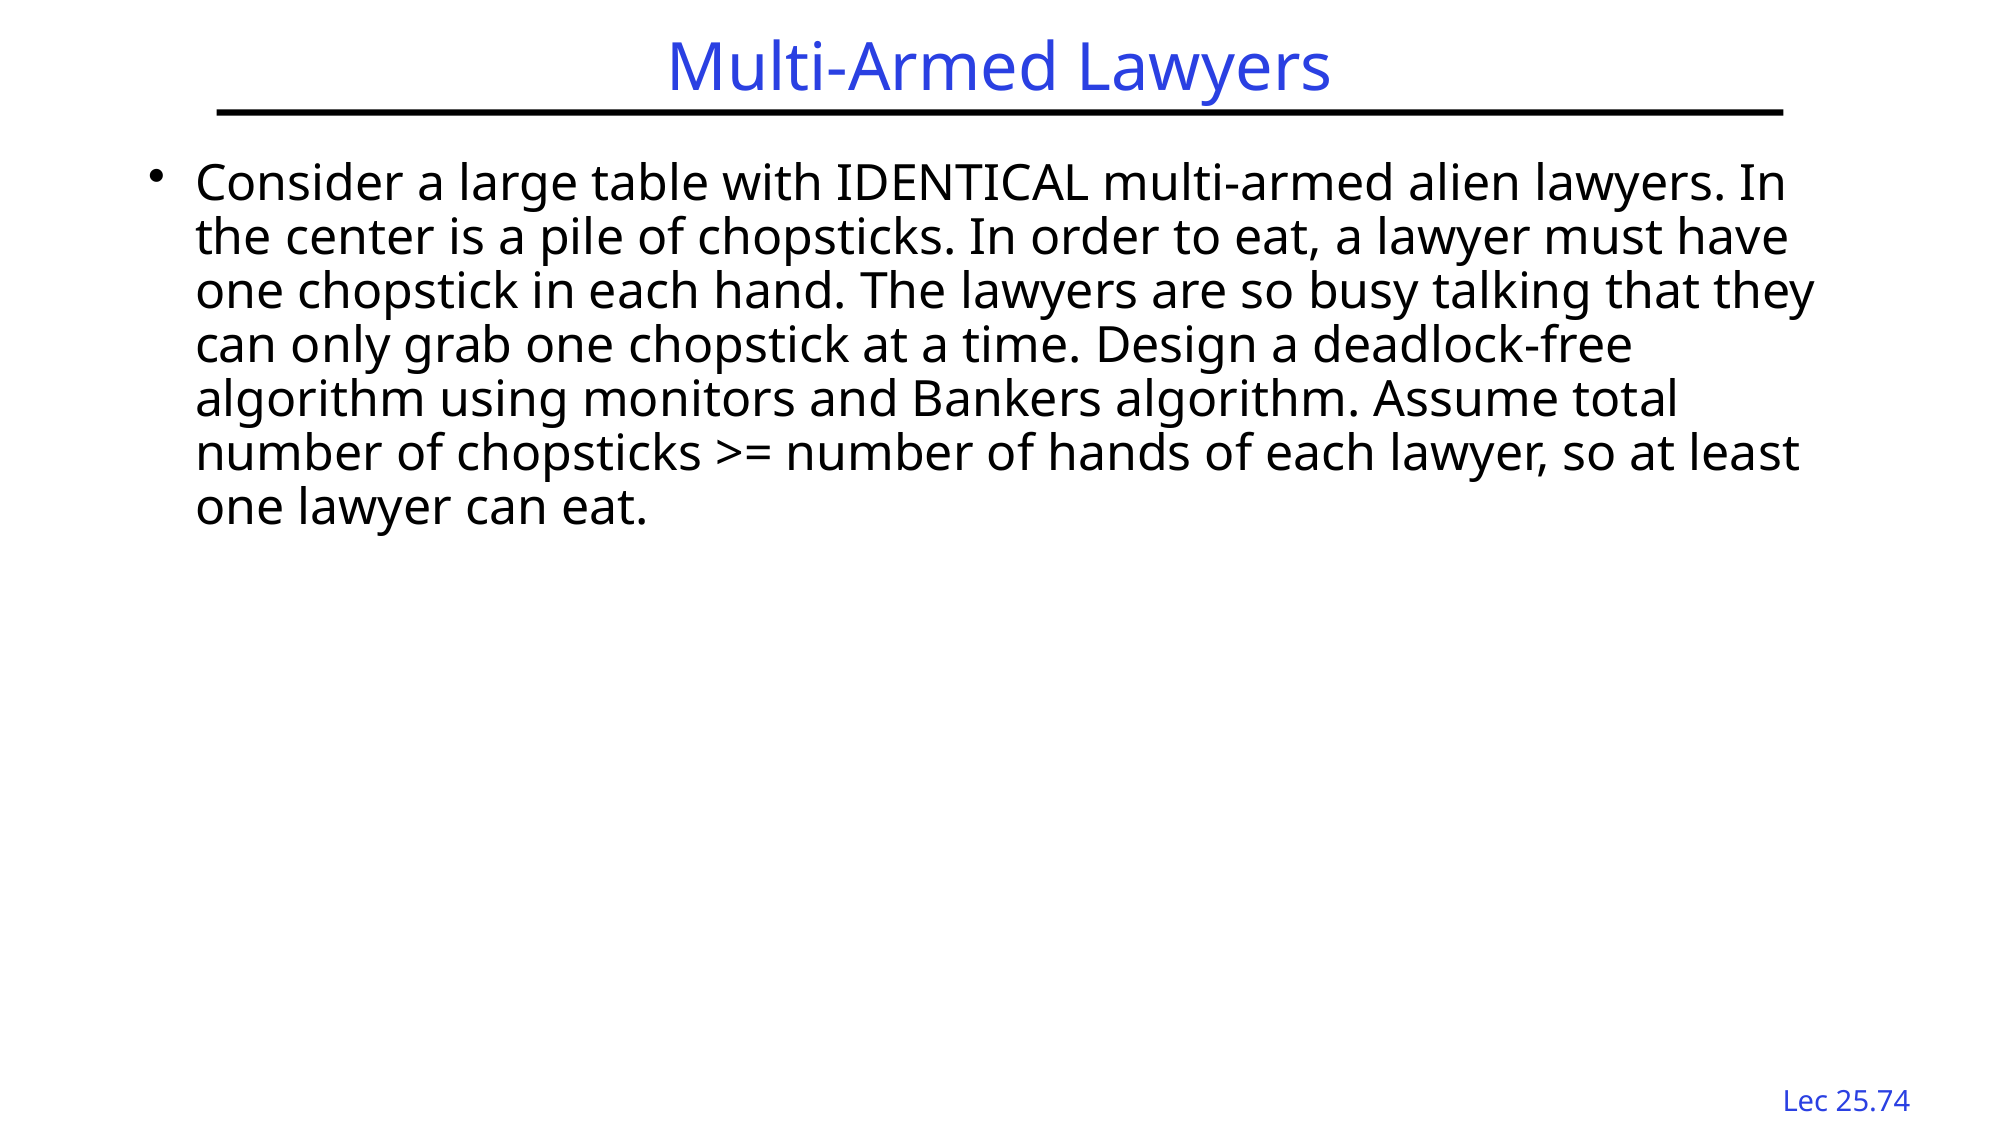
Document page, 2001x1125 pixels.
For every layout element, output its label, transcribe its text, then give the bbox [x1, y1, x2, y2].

title Multi-Armed Lawyers [216, 24, 1784, 113]
list Consider a large table with IDENTICAL multi-armed alien lawyers. In the center is a pile of chopsticks. In order to eat, a lawyer must have one chopstick in each hand. The lawyers are so busy talking that they can only grab one chopstick at a time. Design a deadlock-free algorithm using monitors and Bankers algorithm. Assume total number of chopsticks >= number of hands of each lawyer, so at least one lawyer can eat. [133, 149, 1867, 988]
